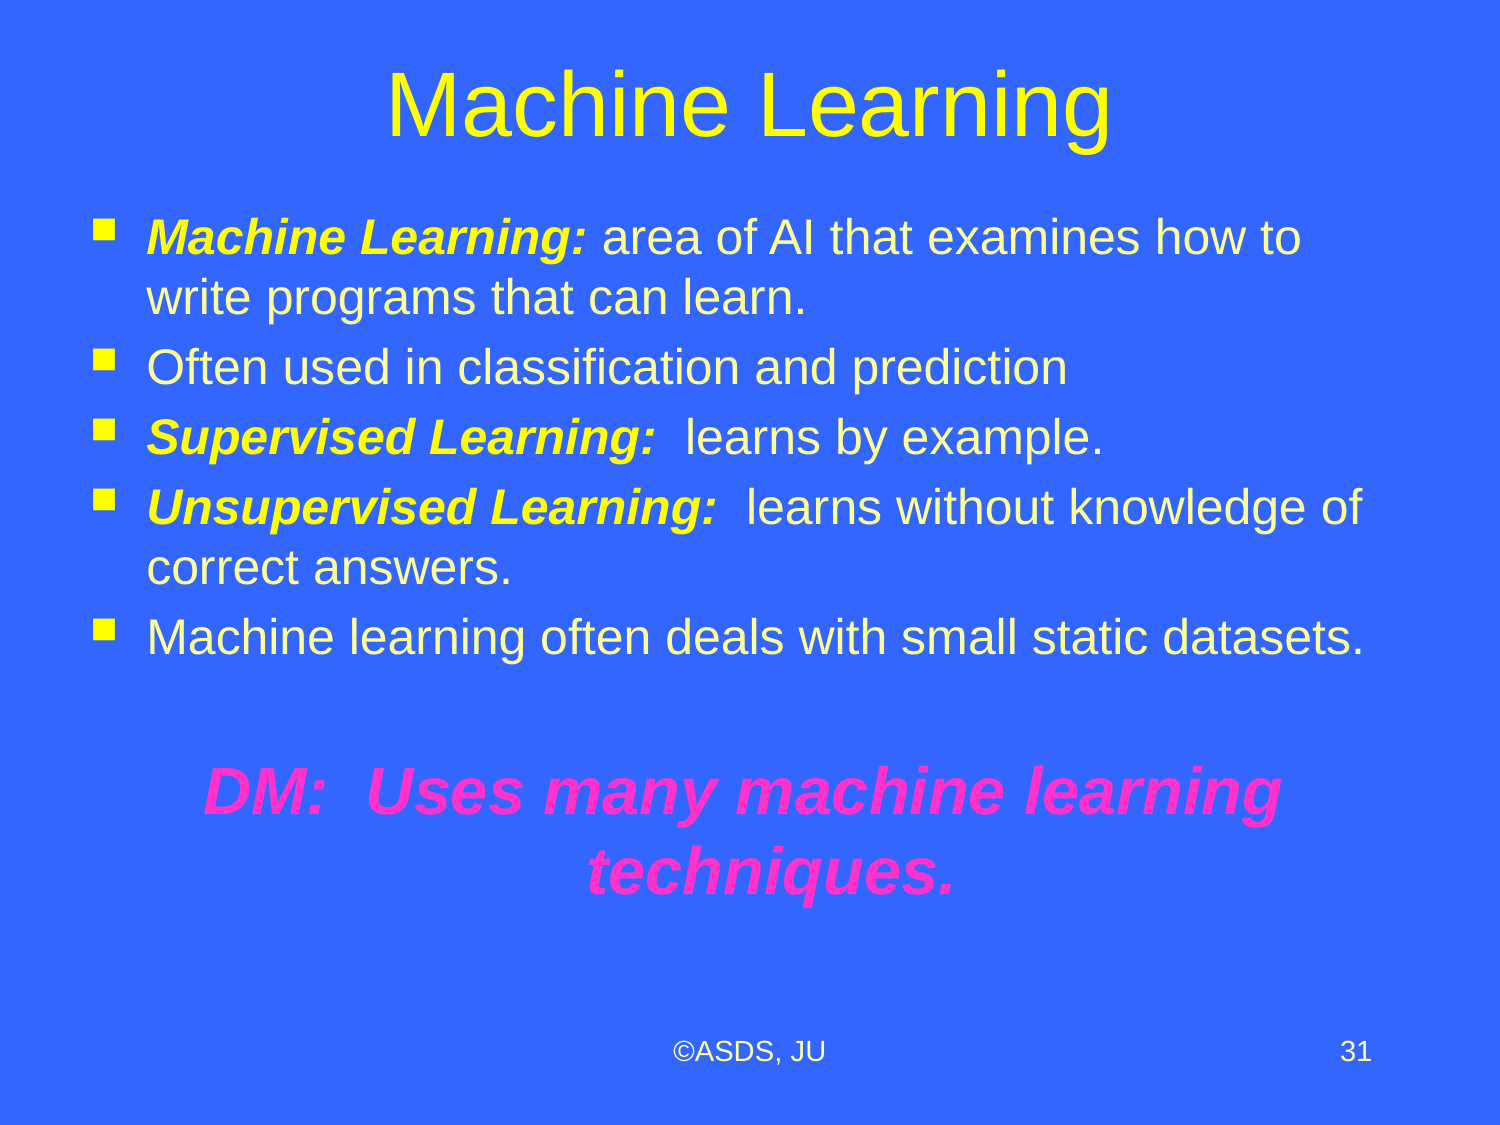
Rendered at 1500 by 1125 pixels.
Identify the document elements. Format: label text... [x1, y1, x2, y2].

slide_number 31 [1074, 1024, 1388, 1101]
footer ©ASDS, JU [511, 1024, 988, 1101]
title Machine Learning [112, 0, 1388, 196]
list Machine Learning: area of AI that examines how to write programs that can learn. Often used in classification and prediction Supervised Learning: learns by example. Unsupervised Learning: learns without knowledge of correct answers. Machine learning often deals with small static datasets. DM: Uses many machine learning techniques. [74, 196, 1413, 929]
